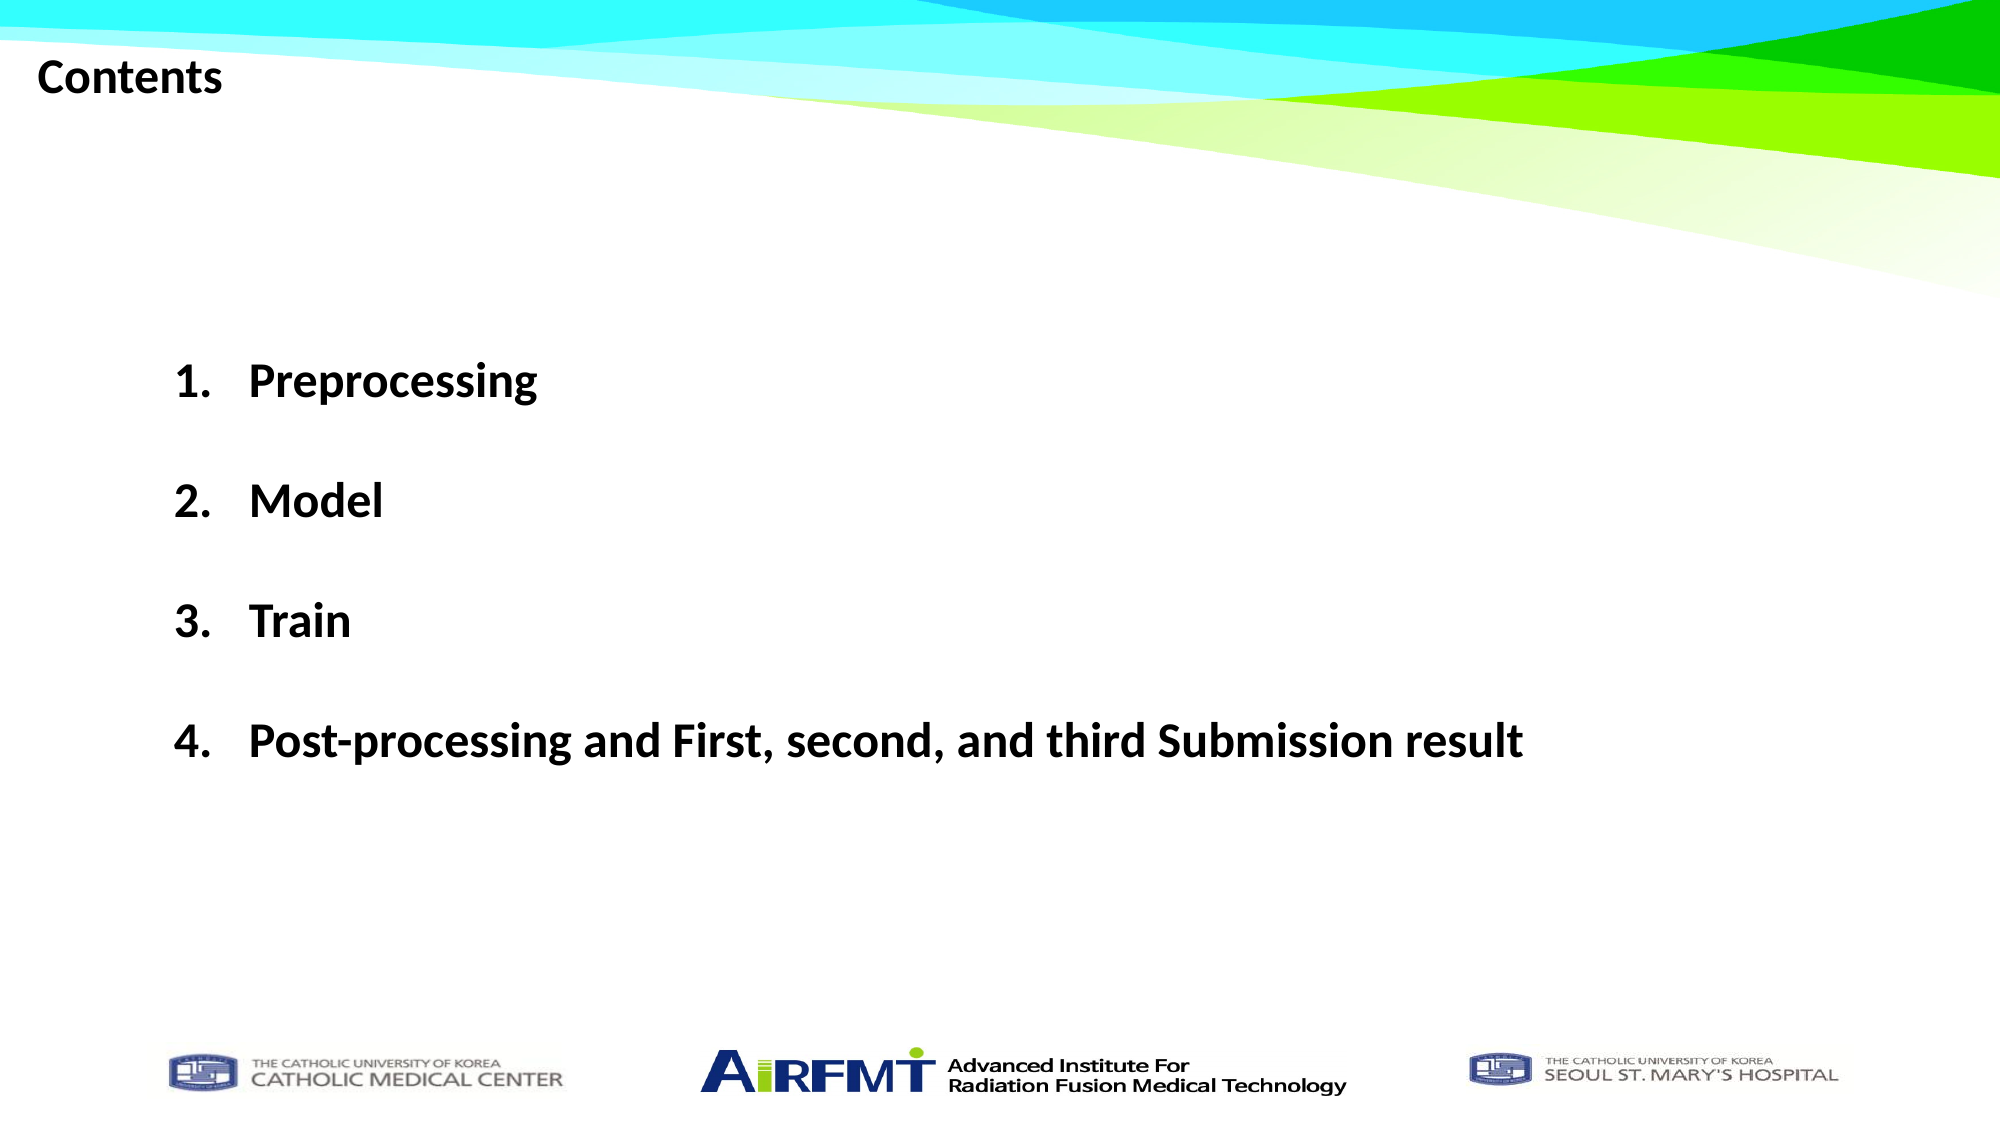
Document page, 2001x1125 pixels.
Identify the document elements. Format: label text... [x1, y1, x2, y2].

text_box Preprocessing Model Train Post-processing and First, second, and third Submission result [159, 204, 1884, 850]
picture [0, 0, 2000, 298]
picture [147, 1042, 568, 1099]
picture [1430, 1044, 1864, 1094]
picture [700, 1047, 1347, 1096]
text_box Contents [22, 22, 1748, 134]
